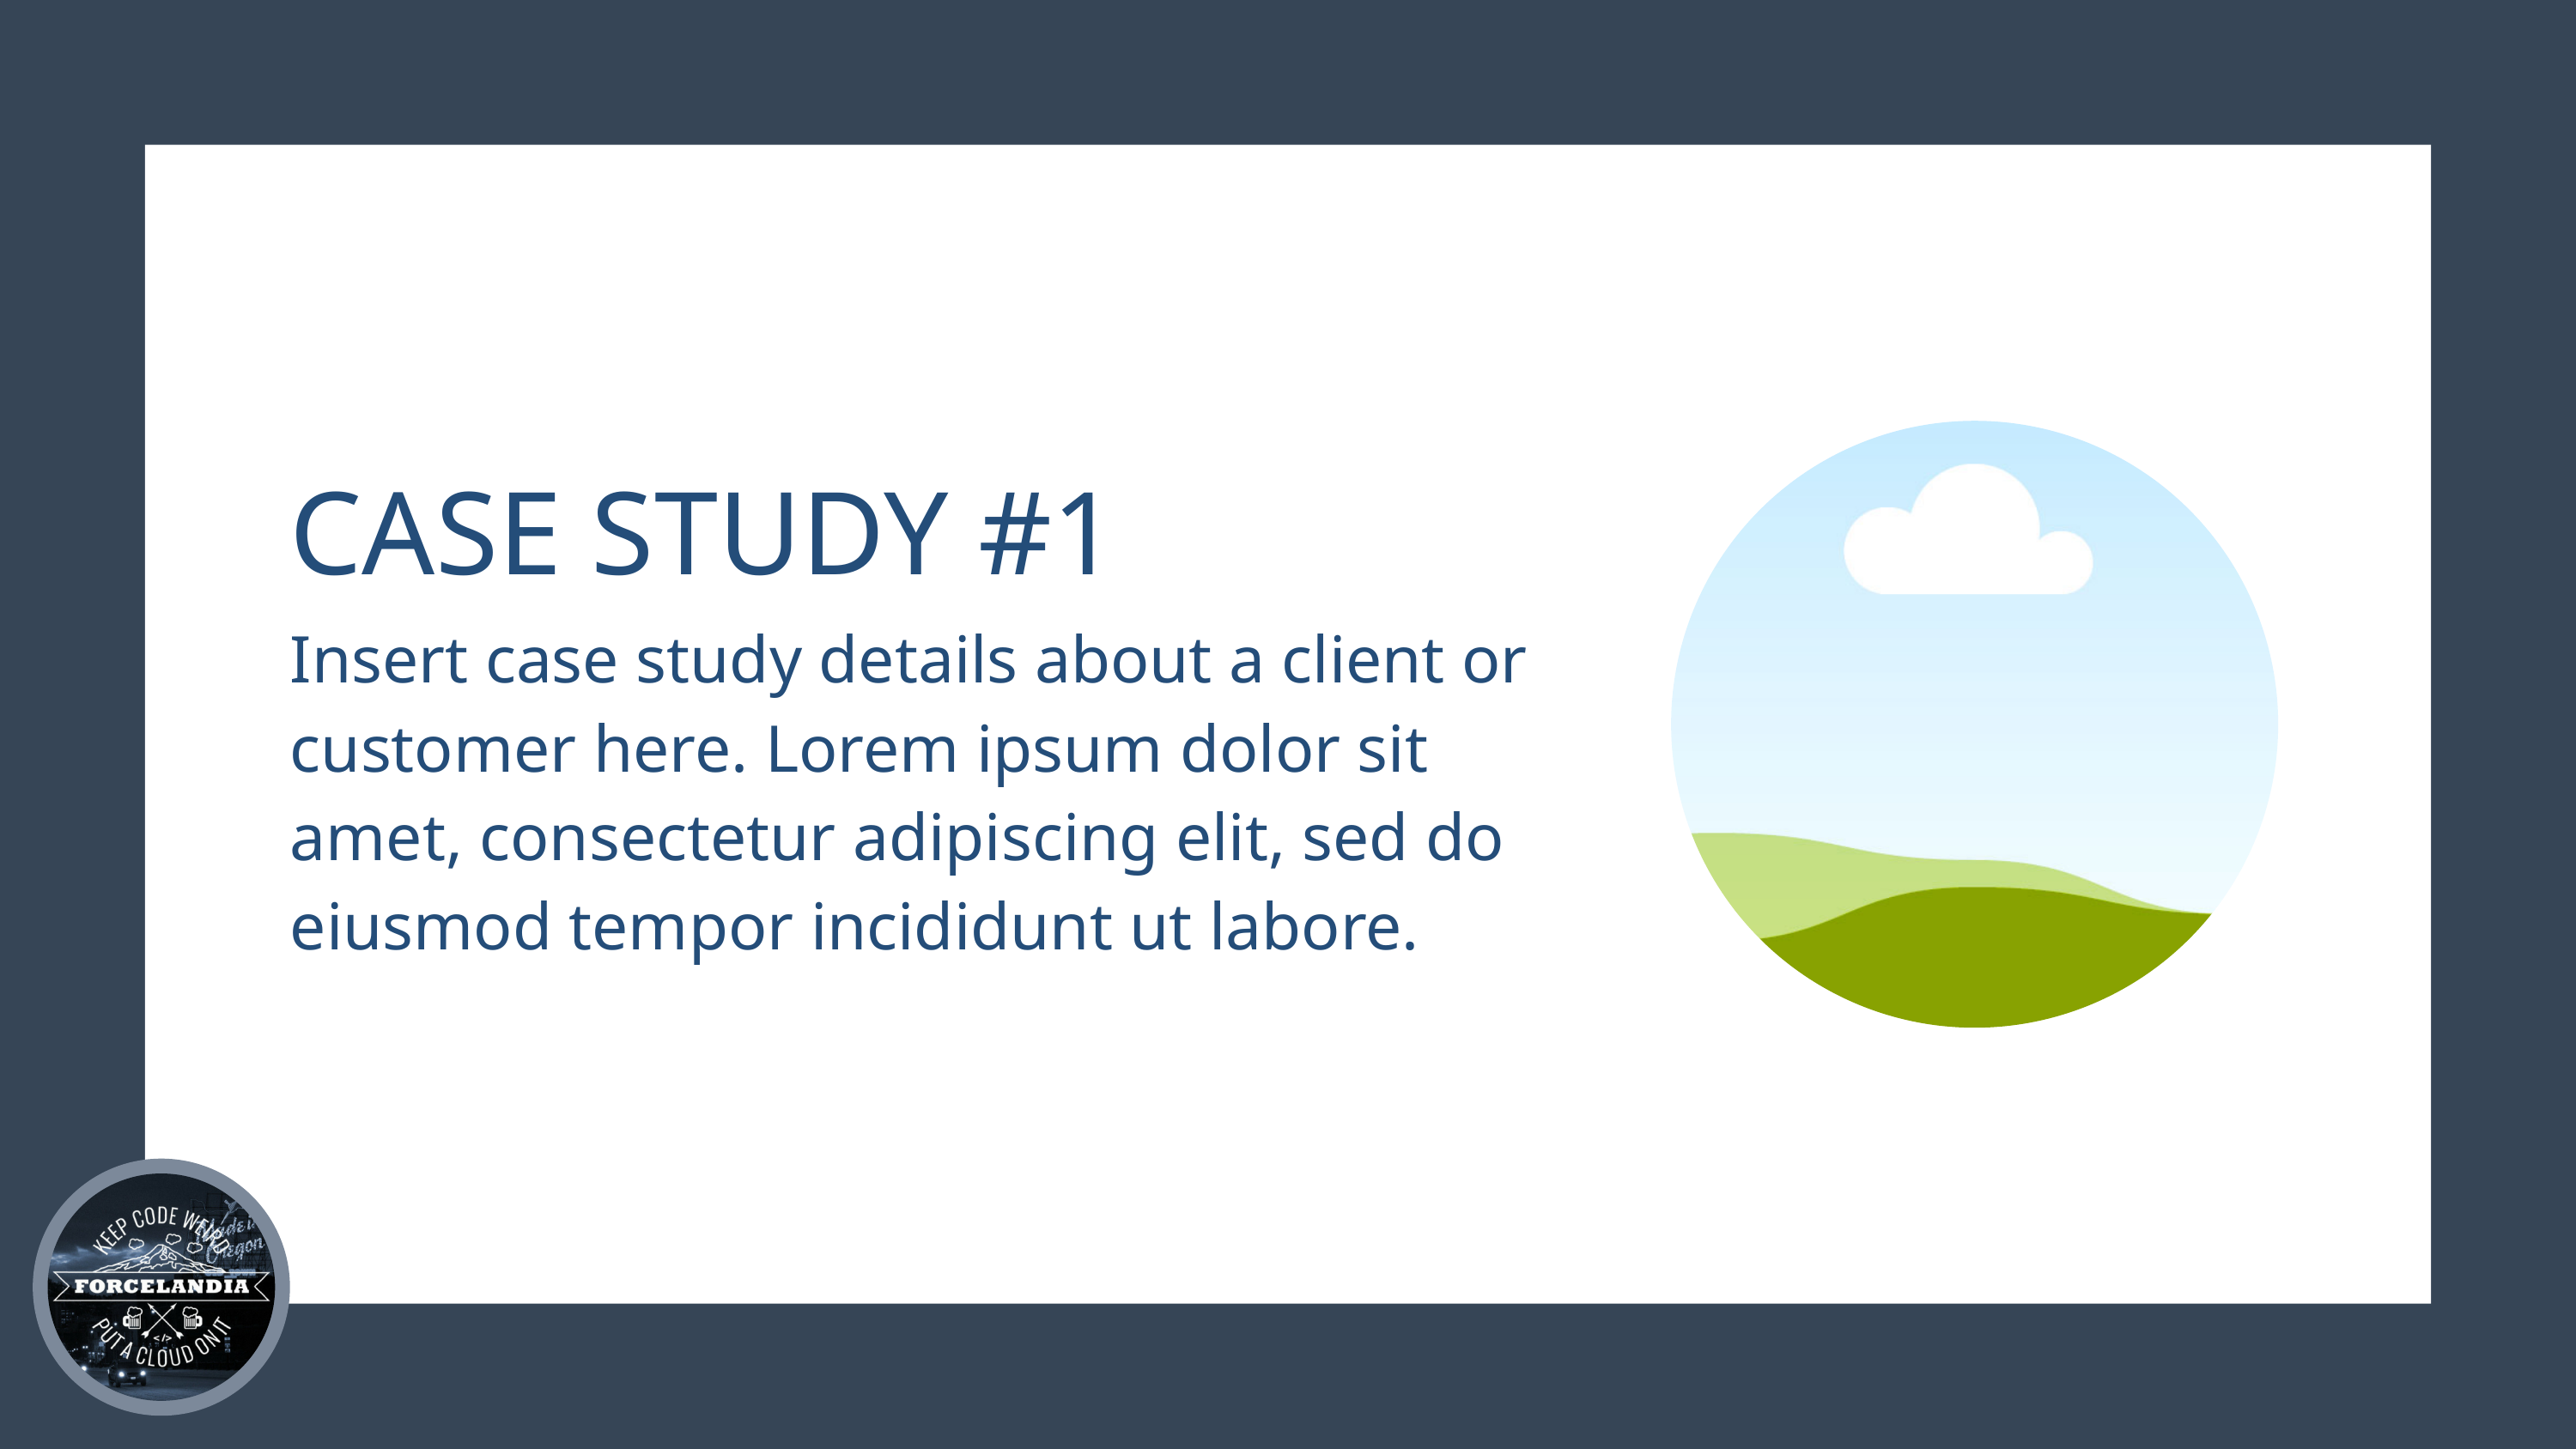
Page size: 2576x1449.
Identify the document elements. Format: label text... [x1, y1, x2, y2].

text_box CASE STUDY #1 [289, 419, 1595, 598]
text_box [32, 1158, 290, 1416]
text_box [144, 144, 2432, 1304]
picture [1670, 420, 2279, 1028]
text_box Insert case study details about a client or customer here. Lorem ipsum dolor sit amet, consectetur adipiscing elit, sed do eiusmod tempor incididunt ut labore. [289, 607, 1595, 963]
